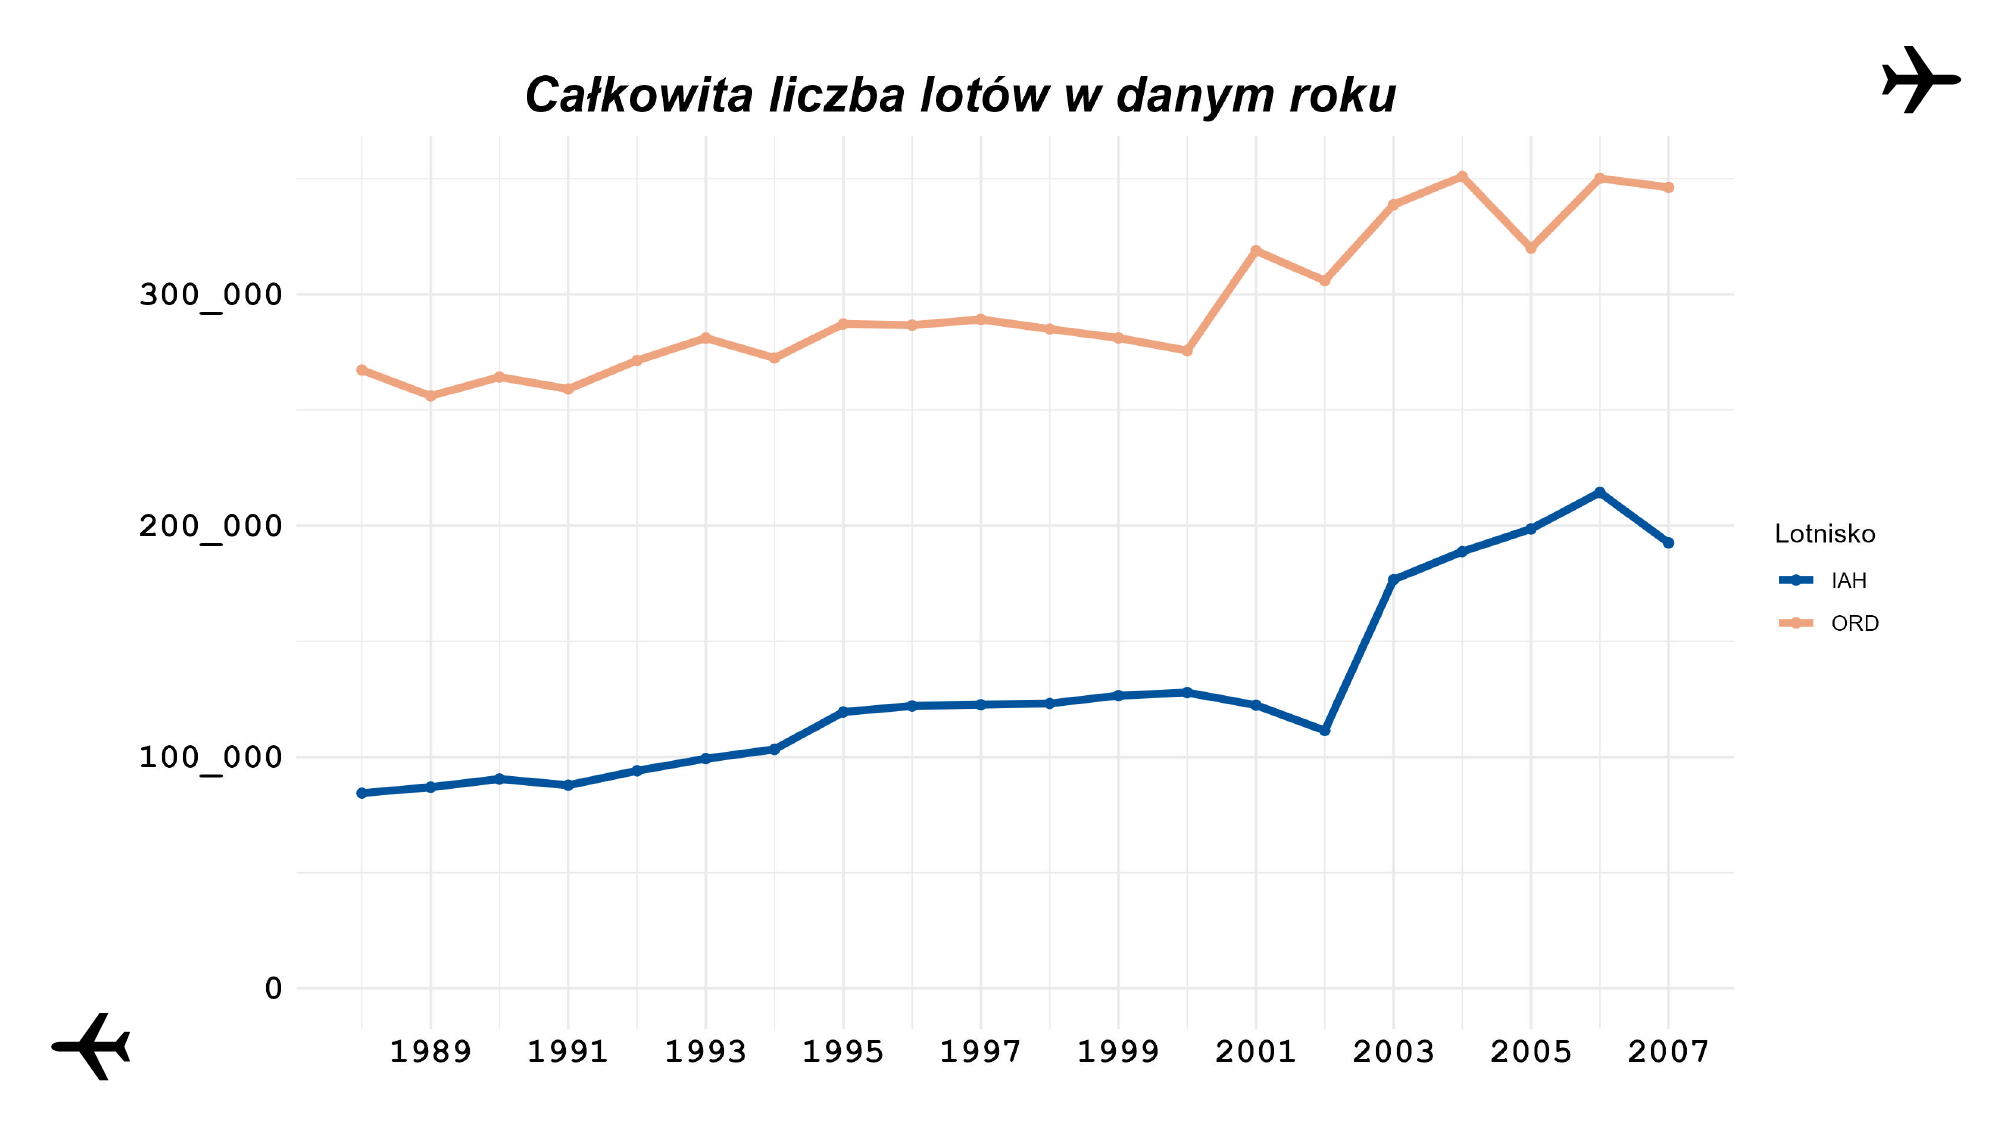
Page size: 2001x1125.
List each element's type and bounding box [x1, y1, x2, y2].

picture [43, 26, 1893, 1099]
list [1874, 32, 1969, 127]
